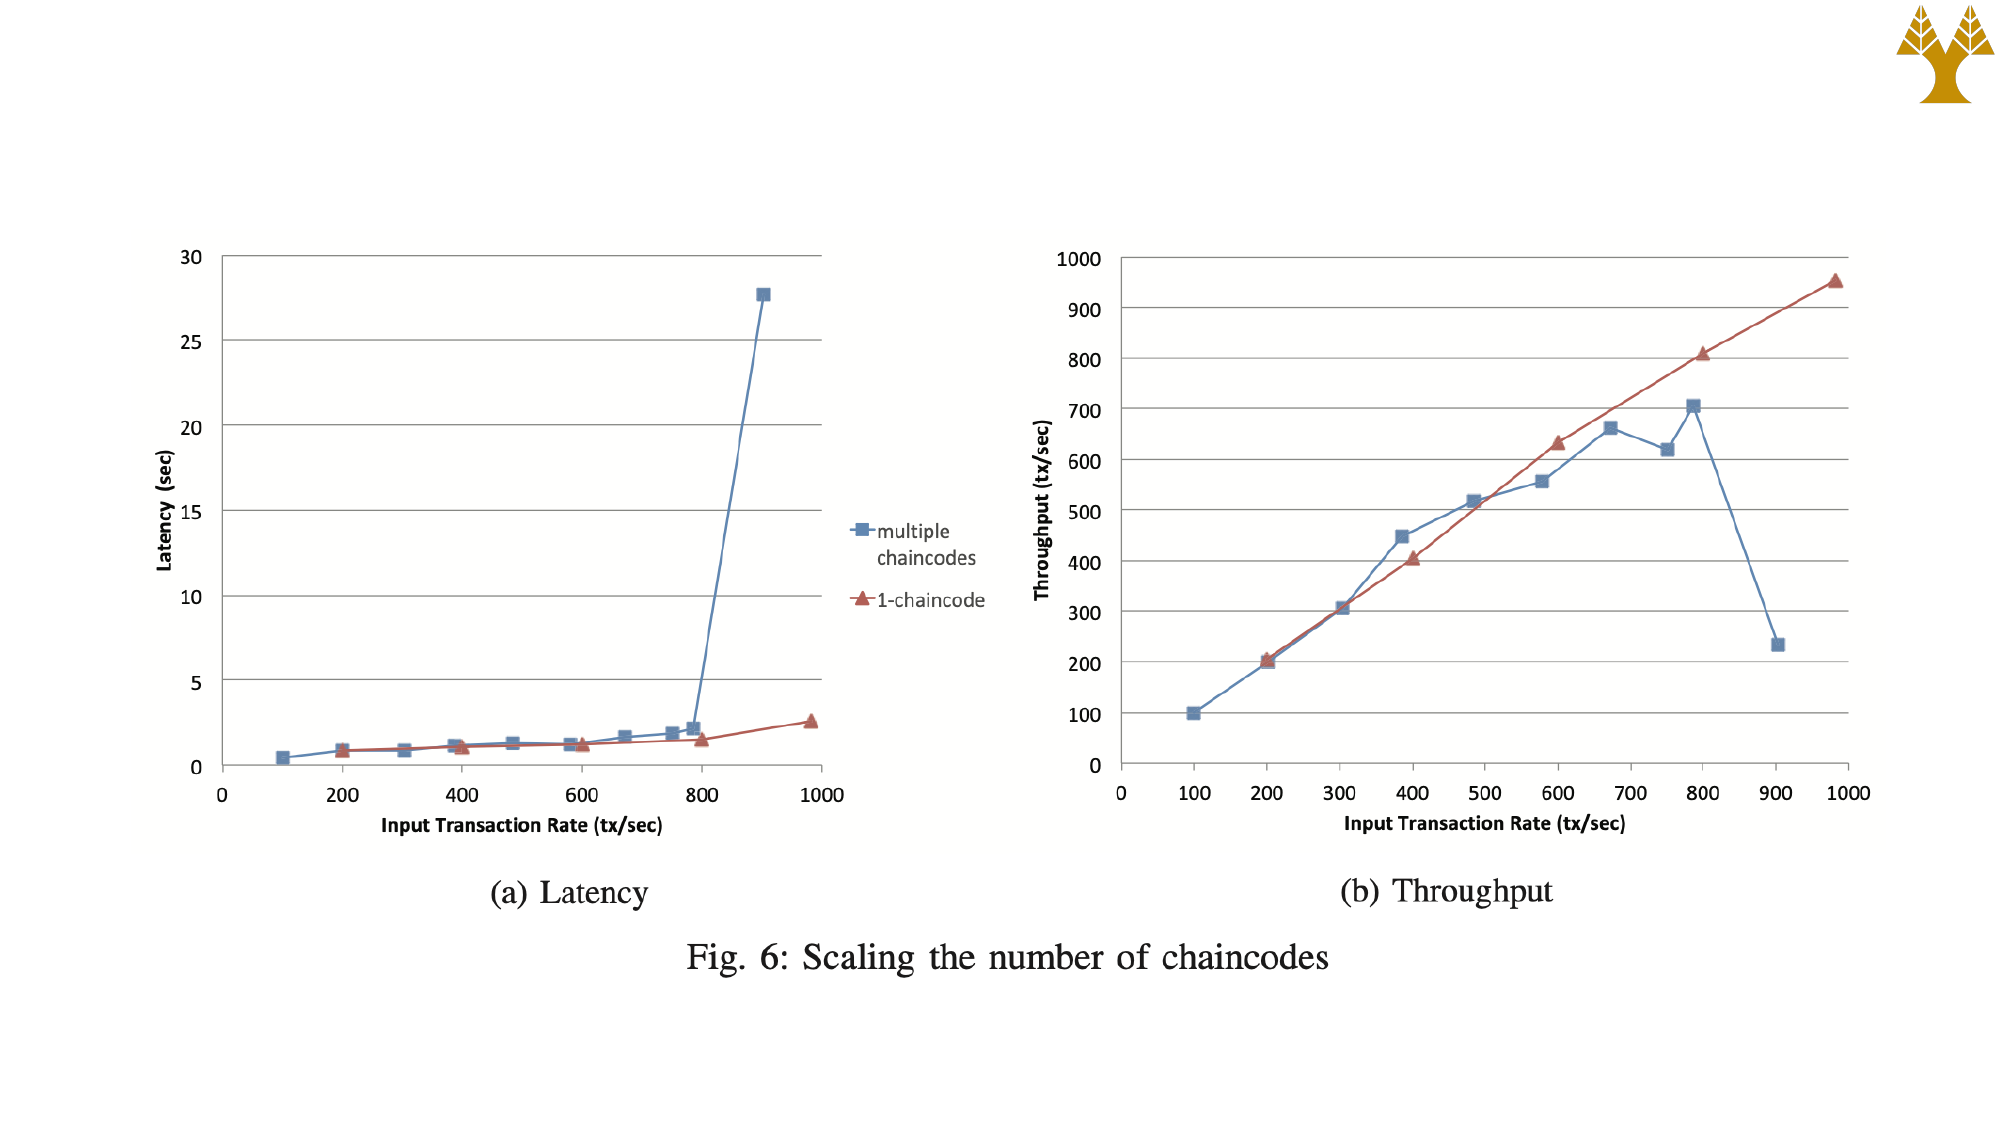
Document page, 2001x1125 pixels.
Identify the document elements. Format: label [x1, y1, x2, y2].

picture [1891, 0, 2000, 109]
list [91, 229, 1908, 982]
